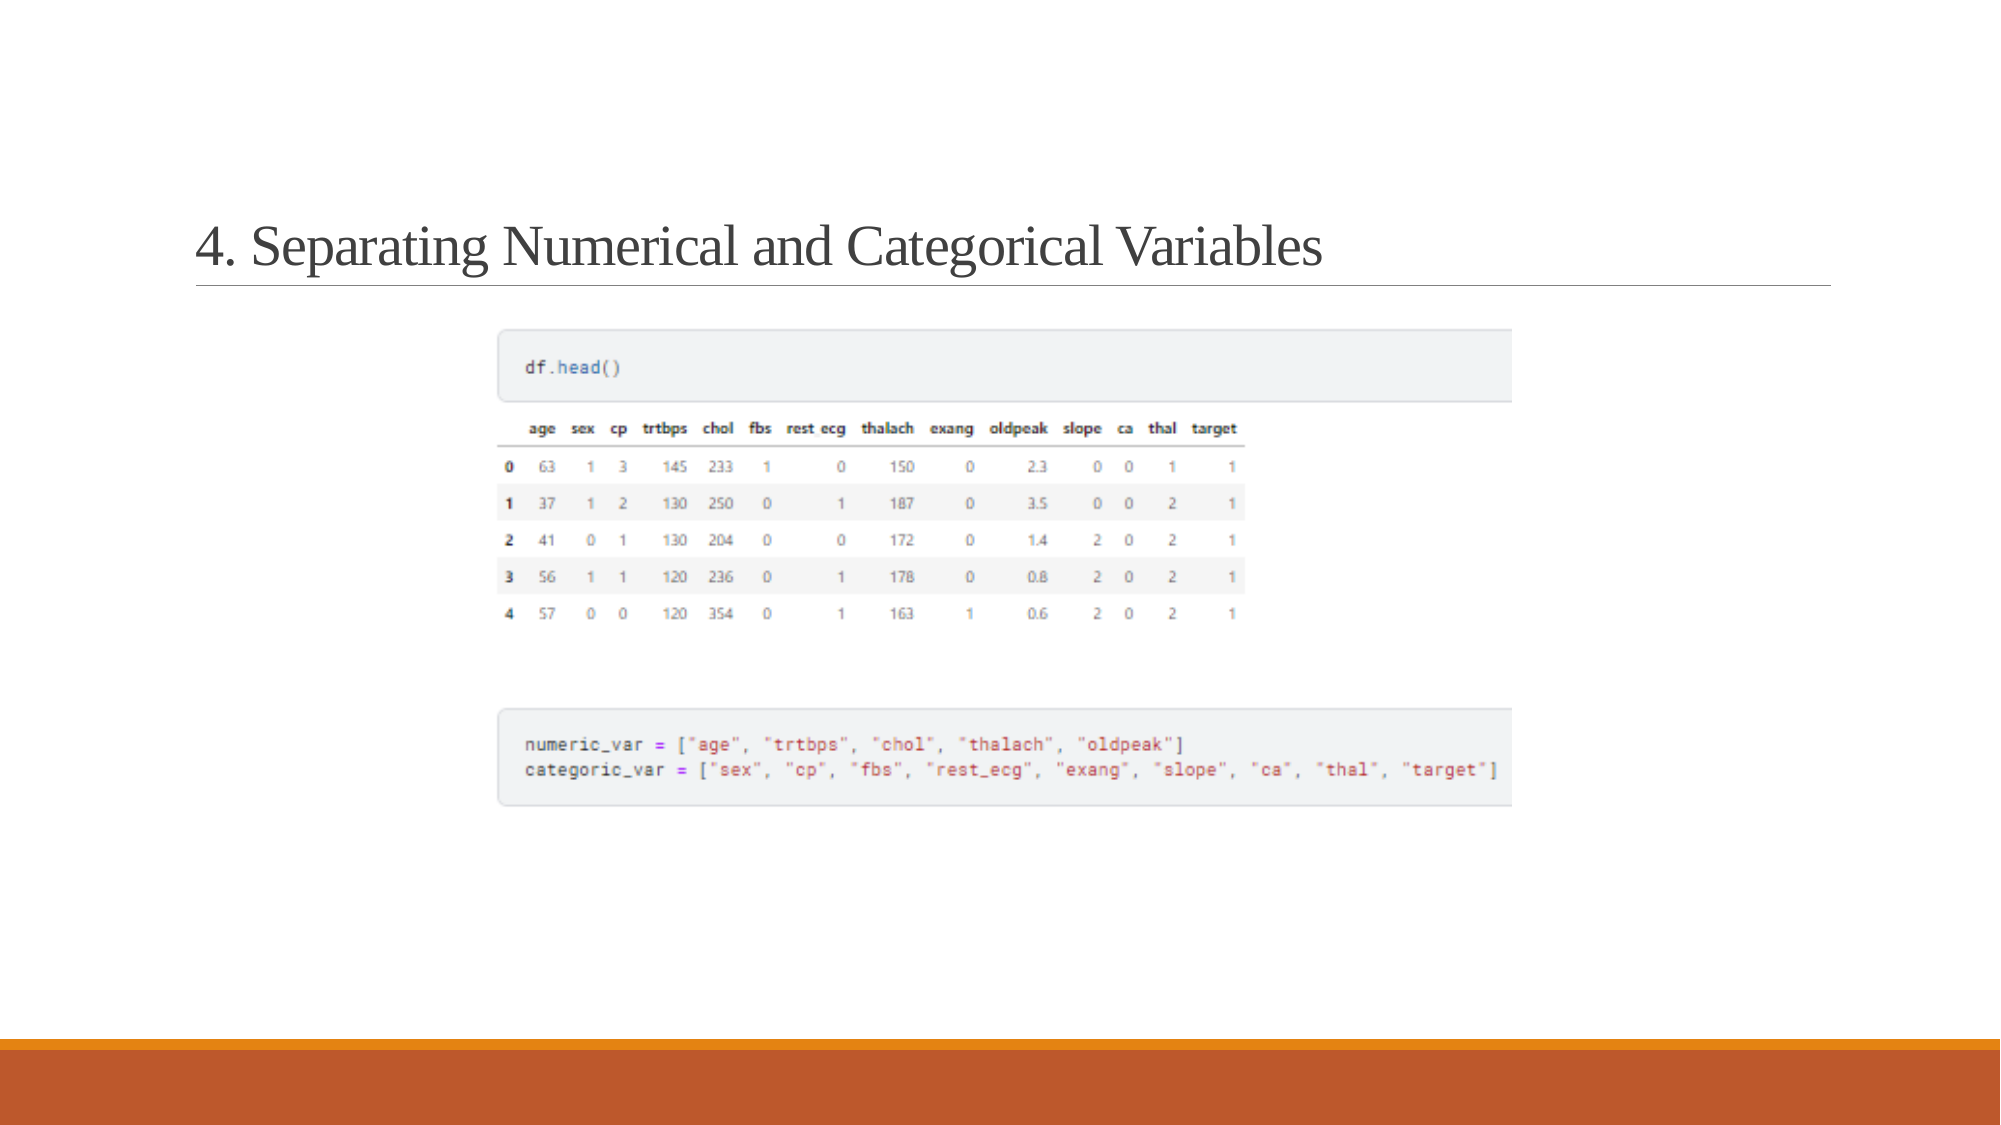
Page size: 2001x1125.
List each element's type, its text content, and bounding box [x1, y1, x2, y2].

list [487, 315, 1513, 810]
title 4. Separating Numerical and Categorical Variables [180, 47, 1830, 285]
